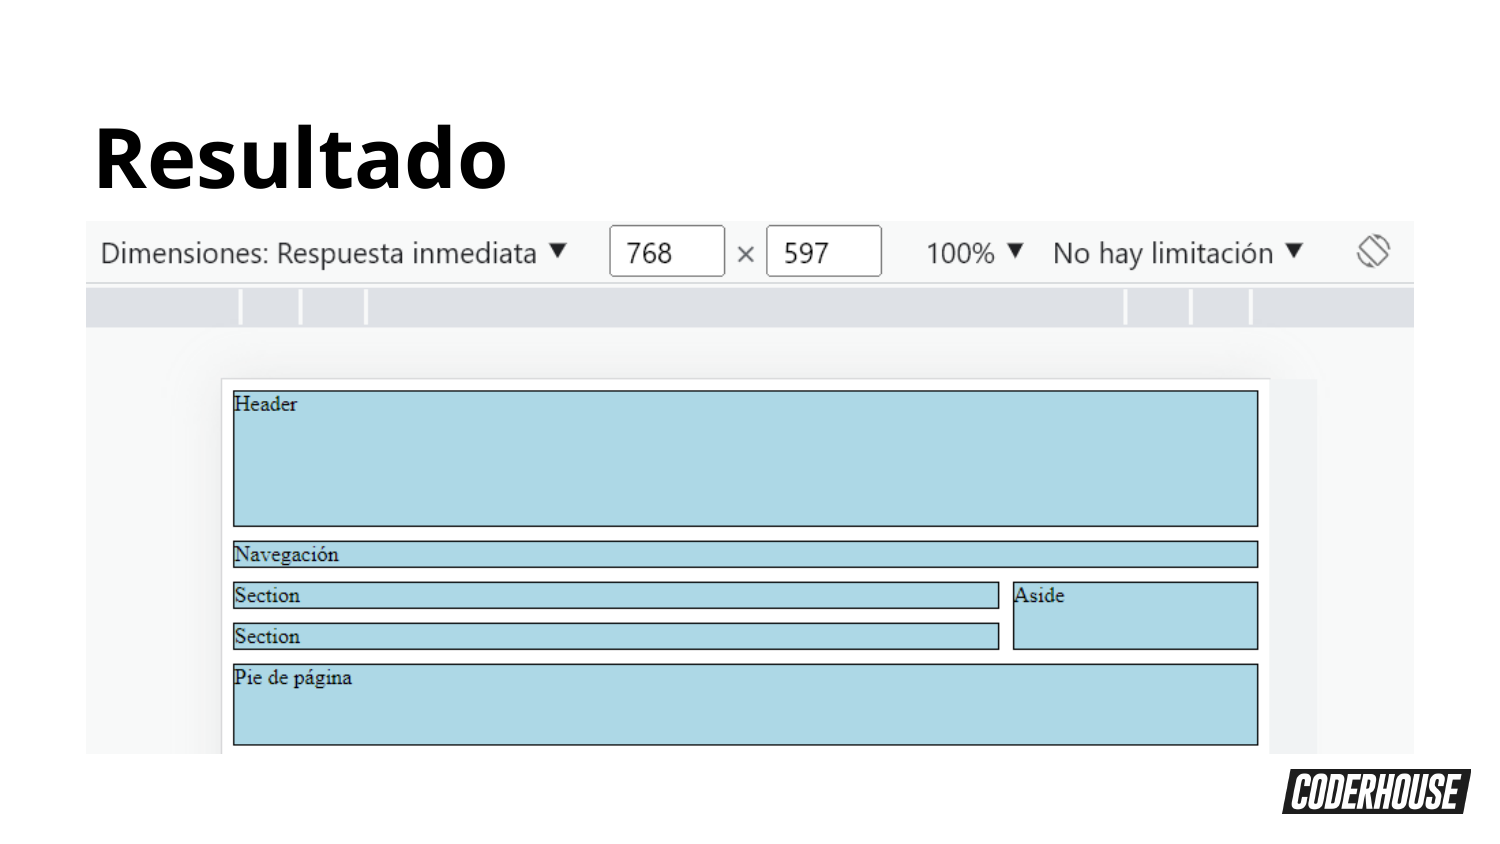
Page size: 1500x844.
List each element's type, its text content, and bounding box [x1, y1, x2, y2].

picture [1281, 769, 1471, 814]
picture [85, 221, 1415, 754]
text_box Resultado [77, 101, 1414, 222]
